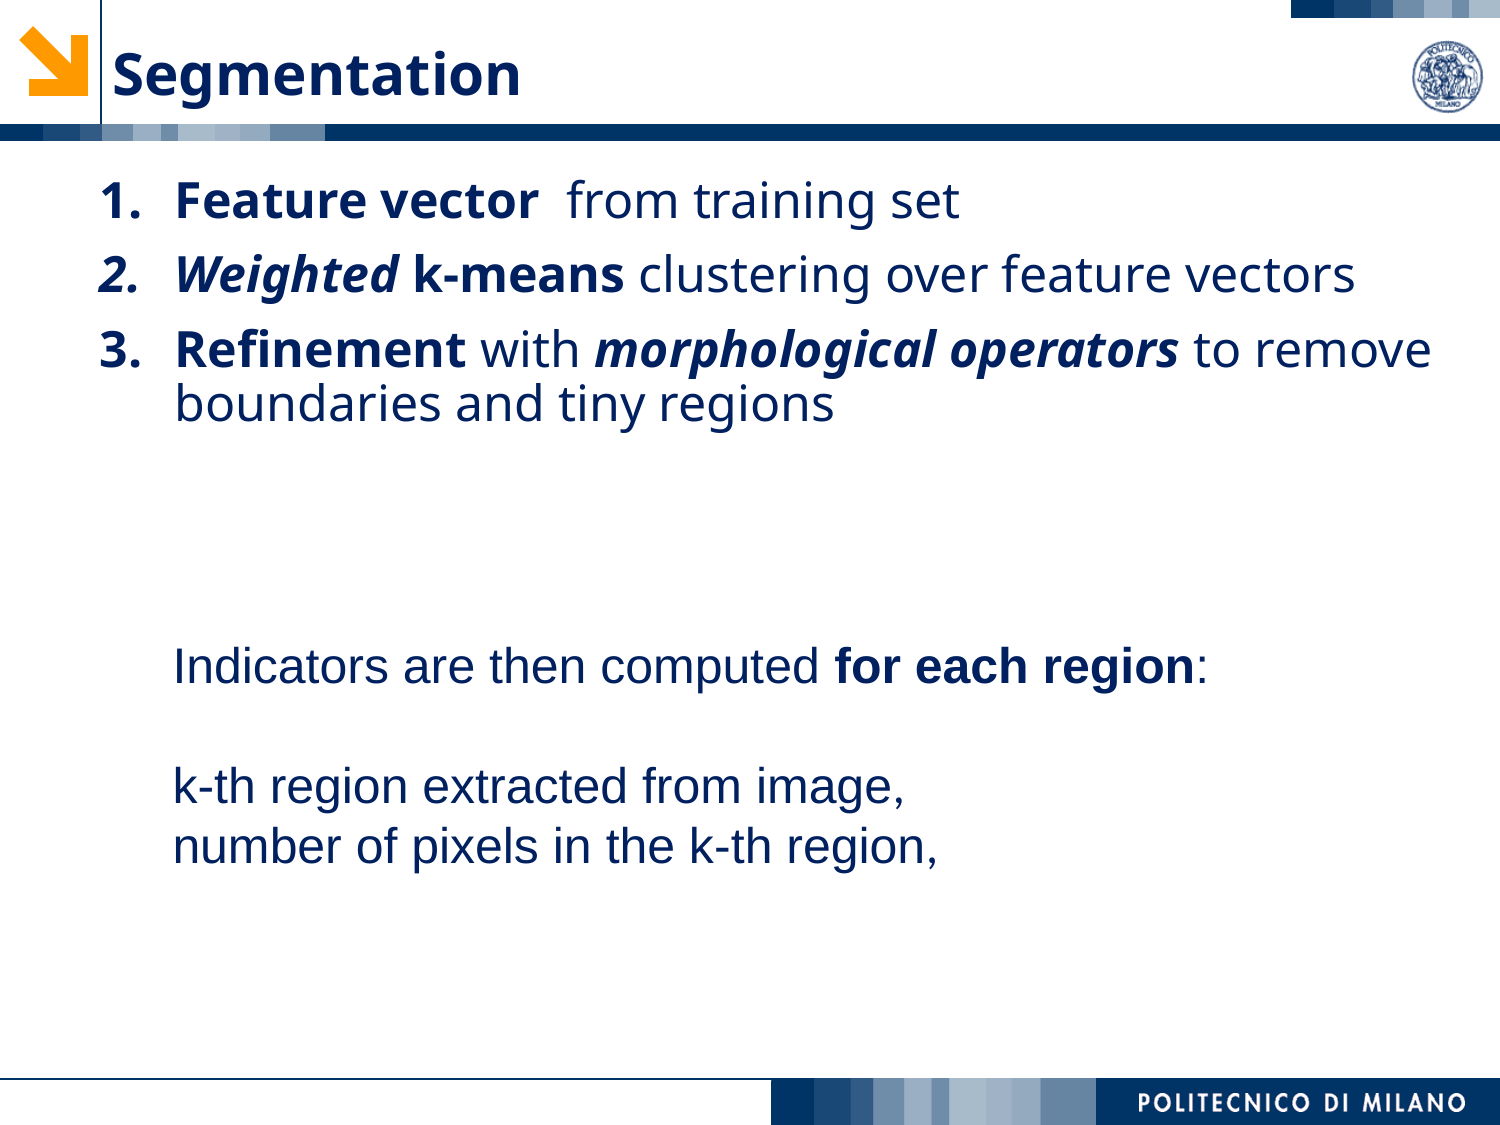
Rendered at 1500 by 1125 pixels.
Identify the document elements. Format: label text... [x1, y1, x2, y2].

picture [0, 1074, 1500, 1125]
picture [0, 0, 1500, 141]
title Segmentation [112, 45, 1083, 155]
